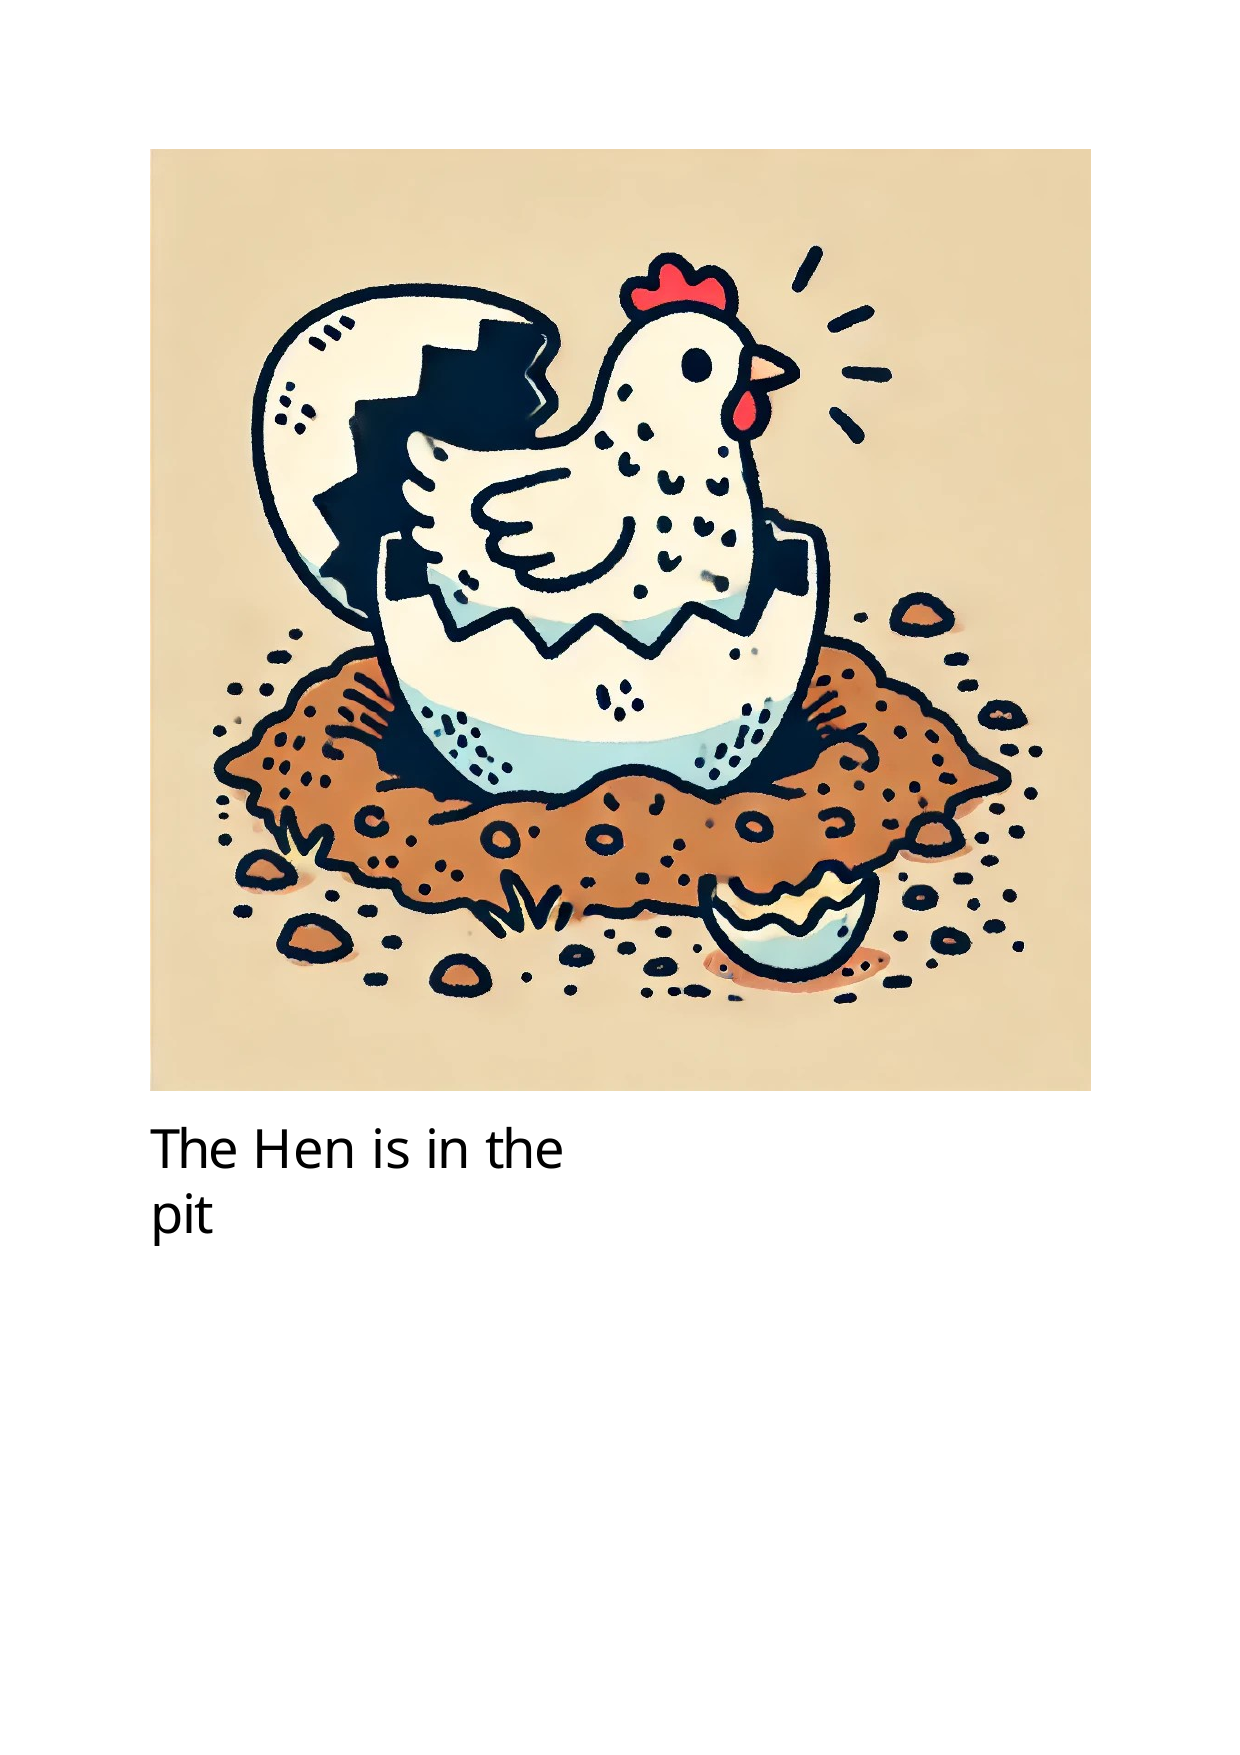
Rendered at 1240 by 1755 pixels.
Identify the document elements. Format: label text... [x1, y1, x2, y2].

picture [149, 149, 1091, 1091]
text_box The Hen is in the pit [147, 1112, 607, 1245]
